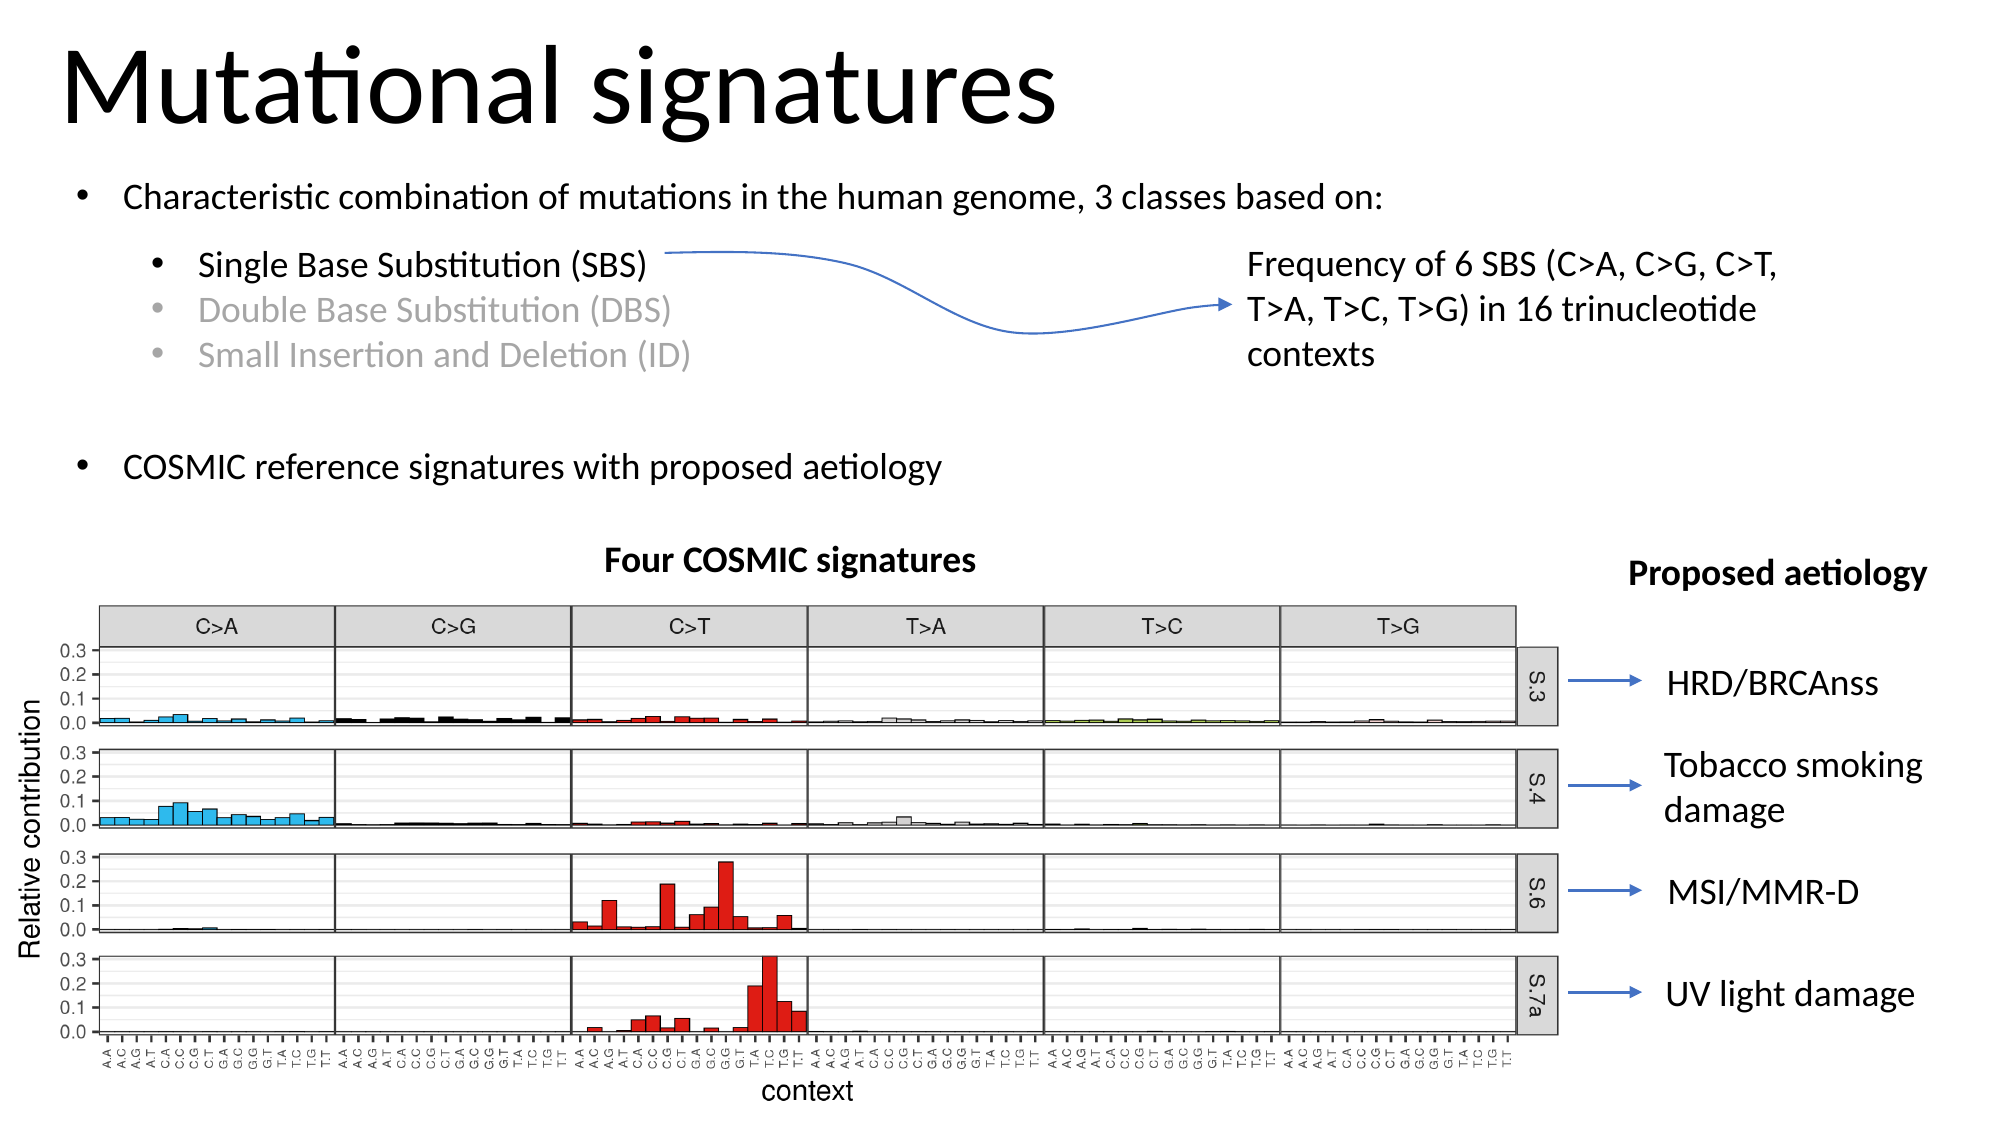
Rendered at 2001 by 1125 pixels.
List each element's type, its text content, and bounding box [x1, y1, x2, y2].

text_box Four COSMIC signatures [83, 527, 1499, 570]
text_box [664, 250, 1218, 335]
text_box Frequency of 6 SBS (C>A, C>G, C>T, T>A, T>C, T>G) in 16 trinucleotide contexts [1232, 231, 1867, 426]
picture [12, 570, 1569, 1115]
text_box Proposed aetiology [1577, 541, 1980, 601]
text_box MSI/MMR-D [1622, 859, 1905, 920]
text_box Mutational signatures [0, 4, 1399, 154]
text_box Characteristic combination of mutations in the human genome, 3 classes based on: Single Base Substitution (SBS) Double Base Substitution (DBS) Small Insertion and Deletion (ID) COSMIC reference signatures with proposed aetiology [61, 164, 1856, 495]
text_box Tobacco smoking damage [1649, 732, 1971, 837]
text_box HRD/BRCAnss [1652, 650, 1905, 710]
text_box UV light damage [1650, 961, 1945, 1022]
